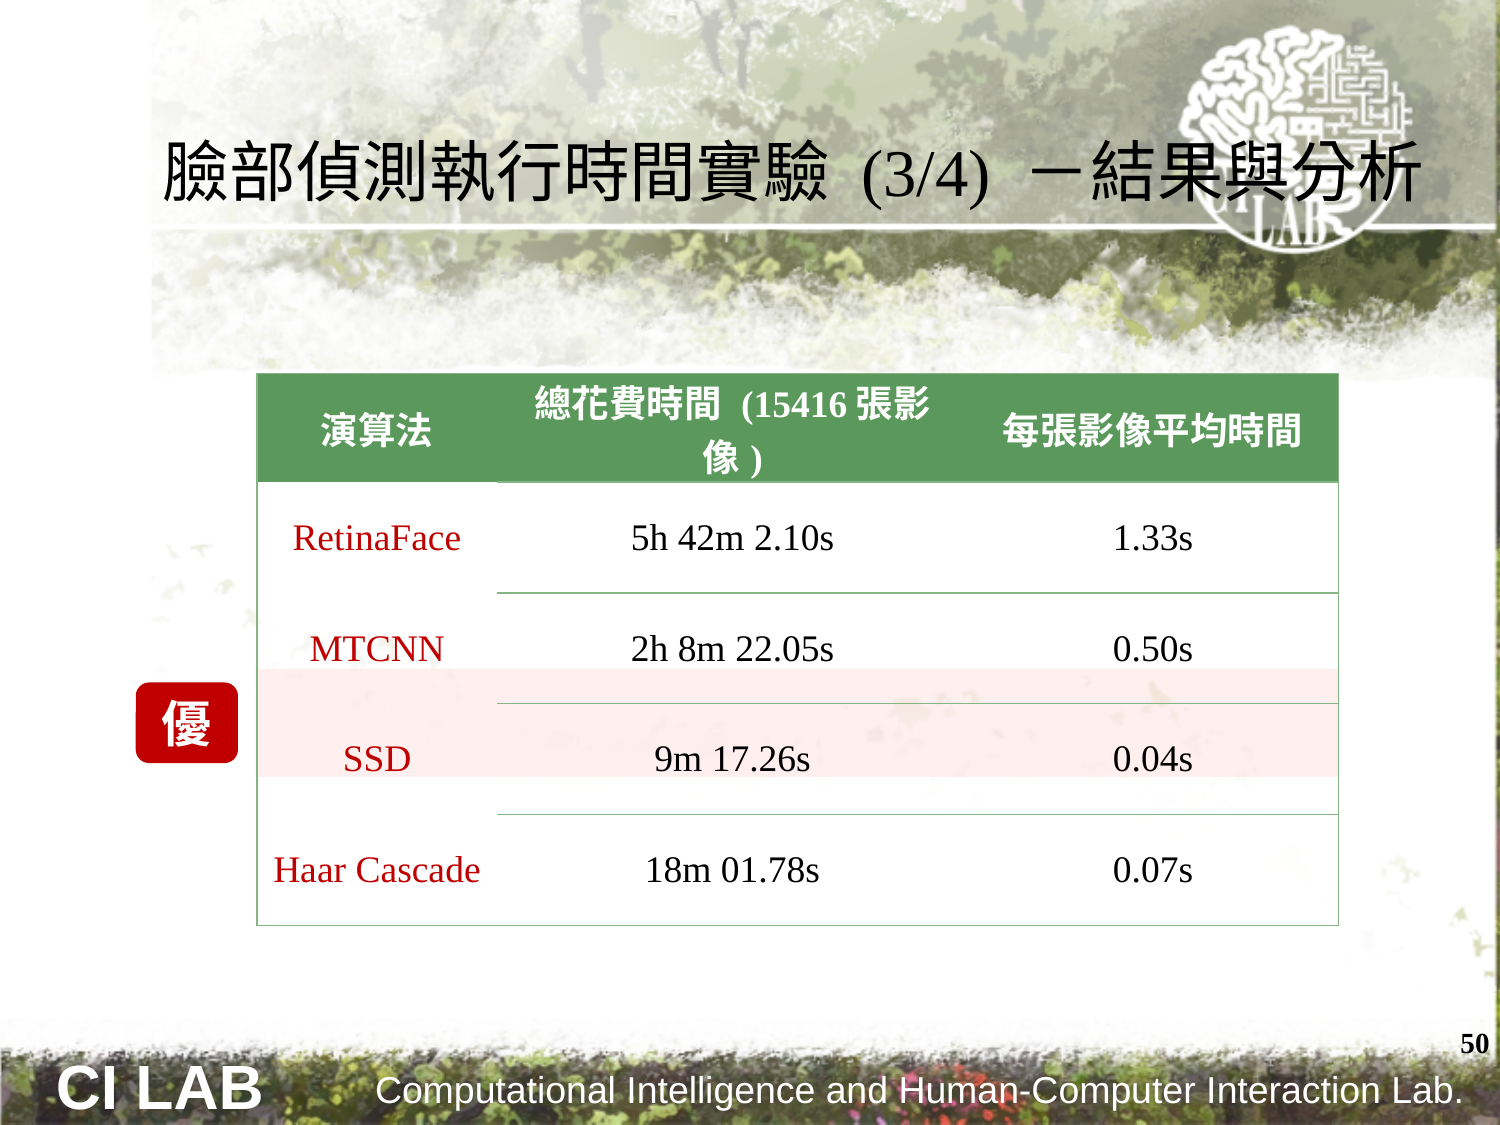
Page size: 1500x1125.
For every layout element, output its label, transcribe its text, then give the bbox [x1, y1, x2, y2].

table_cell MTCNN [258, 593, 497, 704]
table_cell 9m 17.26s [497, 704, 968, 814]
table_cell 2h 8m 22.05s [497, 594, 968, 703]
table_cell 0.04s [968, 704, 1338, 814]
table_cell SSD [258, 704, 497, 815]
table_cell RetinaFace [258, 482, 497, 593]
table_header 演算法 [258, 374, 497, 482]
table_cell 0.50s [968, 594, 1338, 703]
table_header 每張影像平均時間 [968, 374, 1338, 481]
text_box 優 [133, 680, 241, 766]
picture [0, 0, 1500, 1125]
table_cell Haar Cascade [258, 815, 497, 925]
table_cell 18m 01.78s [497, 815, 968, 925]
slide_number 50 [1426, 985, 1500, 1067]
table_cell 1.33s [968, 483, 1338, 592]
table_cell 5h 42m 2.10s [497, 483, 968, 592]
table_header 總花費時間 (15416張影像) [497, 374, 968, 481]
table_cell 0.07s [968, 815, 1338, 925]
title 臉部偵測執行時間實驗 (3/4) －結果與分析 [147, 31, 1448, 219]
